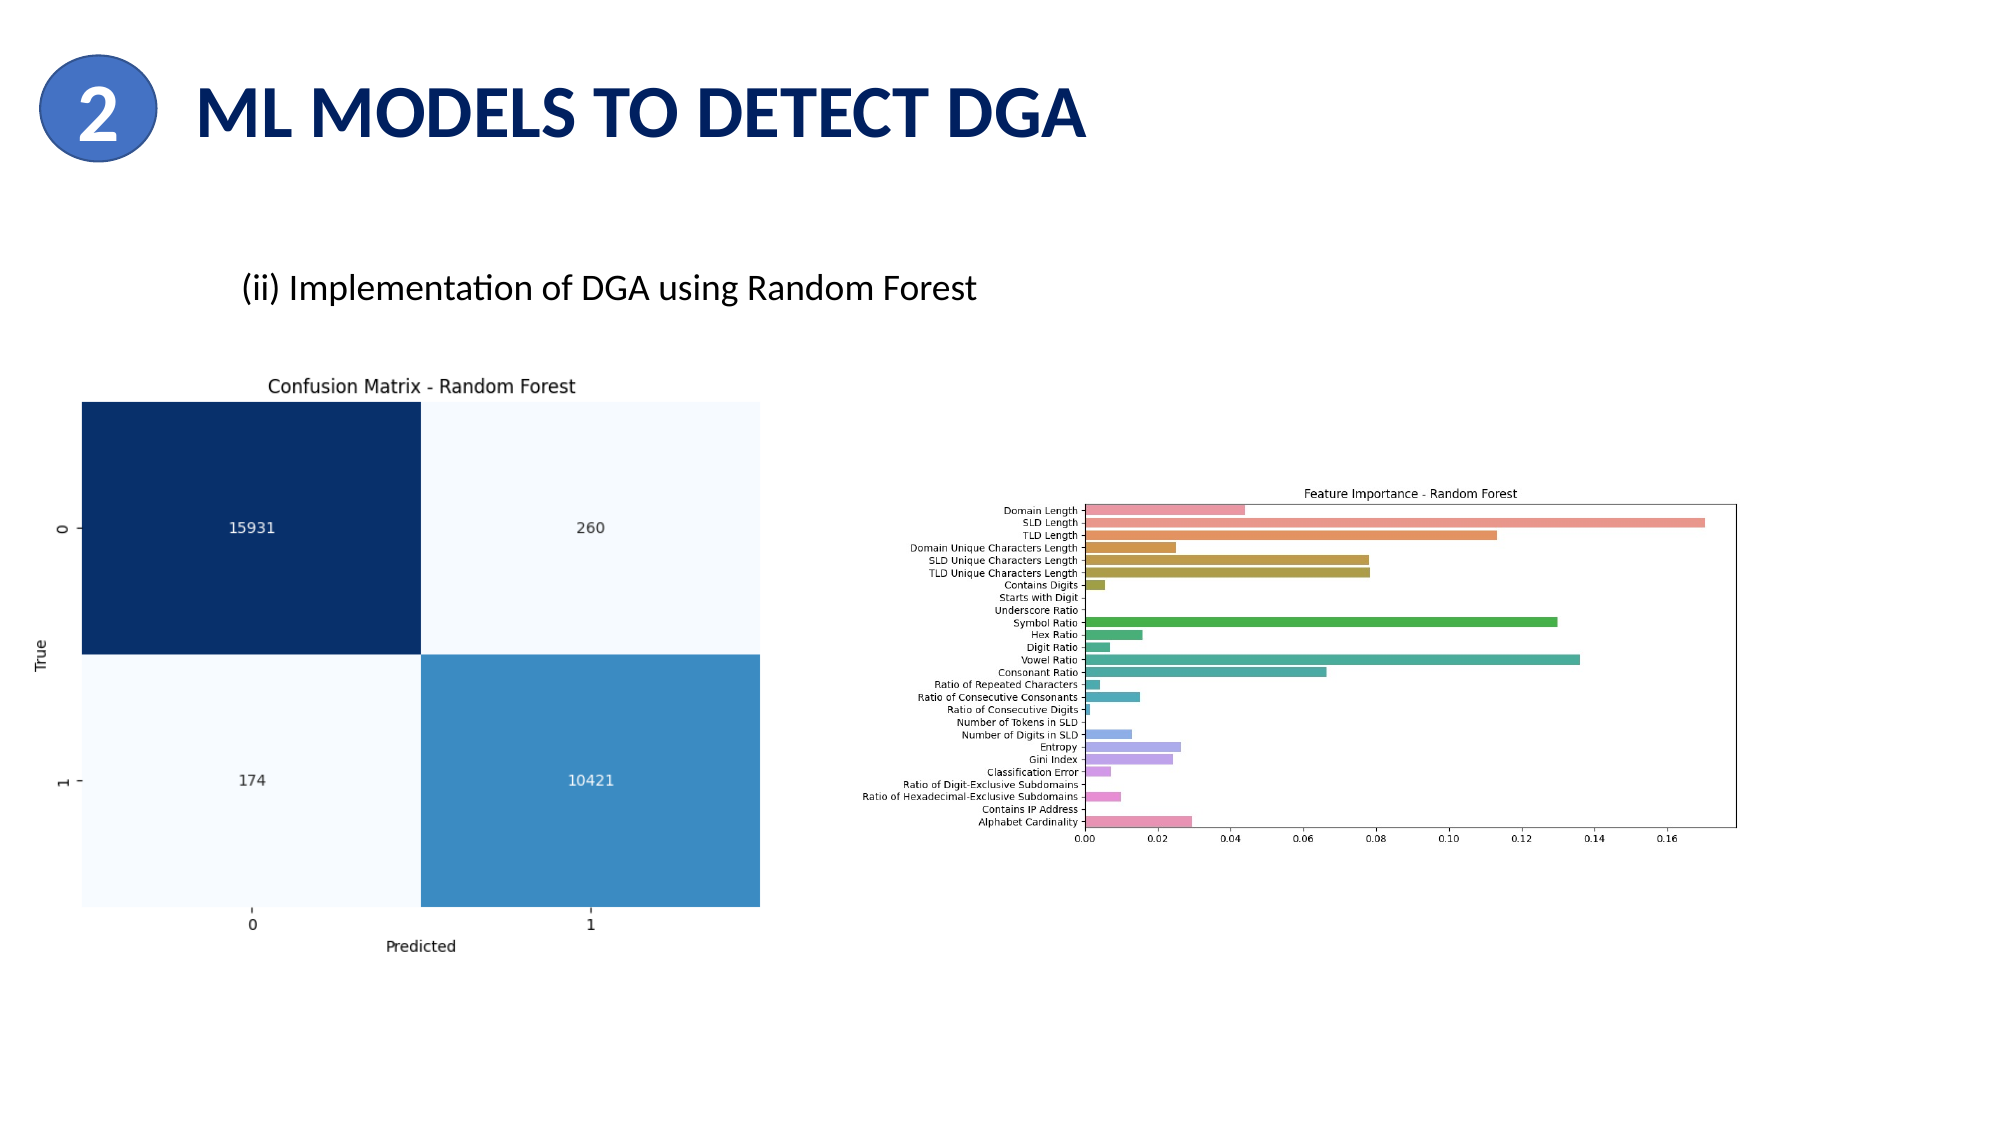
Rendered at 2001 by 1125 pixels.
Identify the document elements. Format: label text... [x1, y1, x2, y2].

picture [24, 367, 771, 965]
text_box ML MODELS TO DETECT DGA [180, 55, 1104, 161]
text_box 2 [39, 54, 158, 163]
picture [855, 481, 1742, 852]
text_box (ii) Implementation of DGA using Random Forest [226, 255, 994, 316]
